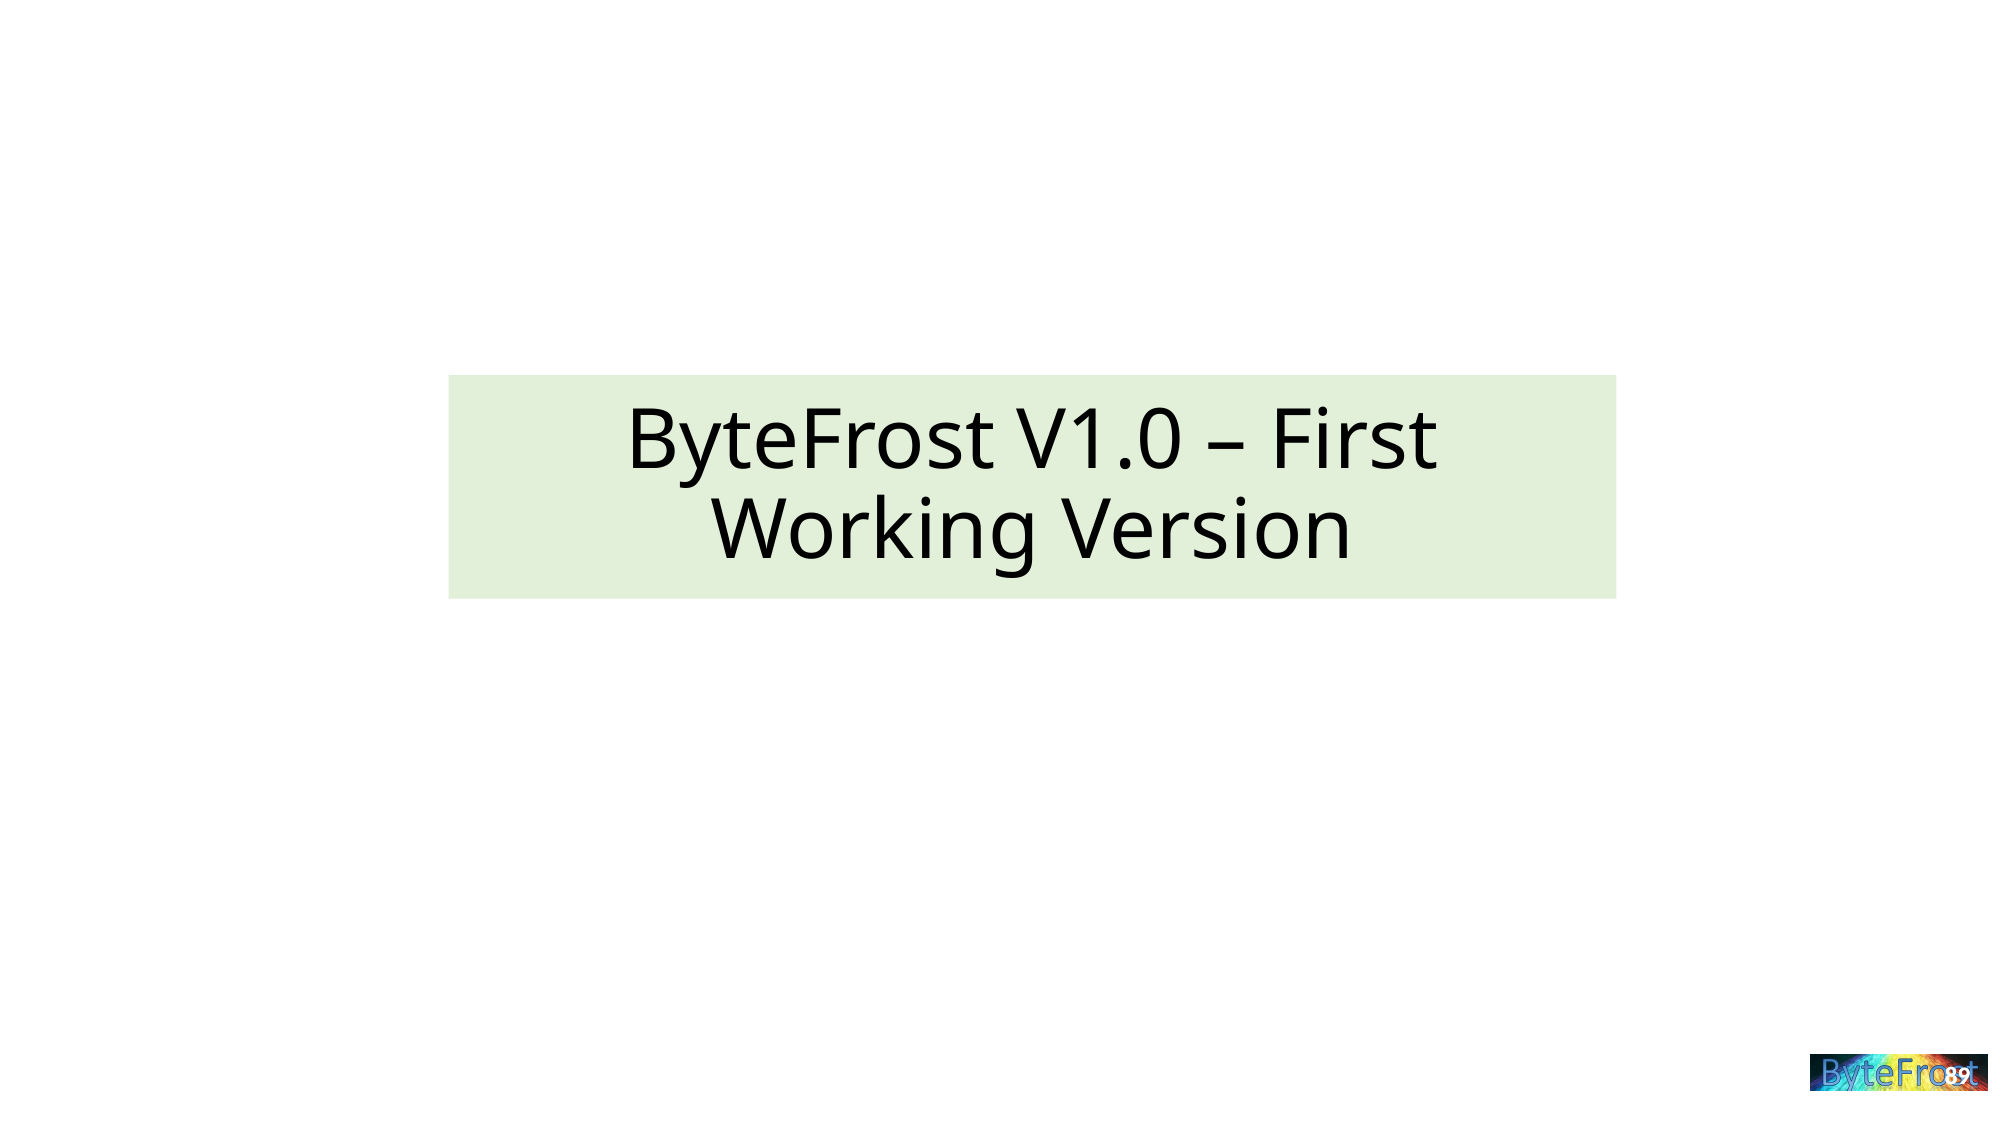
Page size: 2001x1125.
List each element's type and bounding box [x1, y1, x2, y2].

picture [1810, 1054, 1988, 1091]
title [448, 375, 1617, 599]
